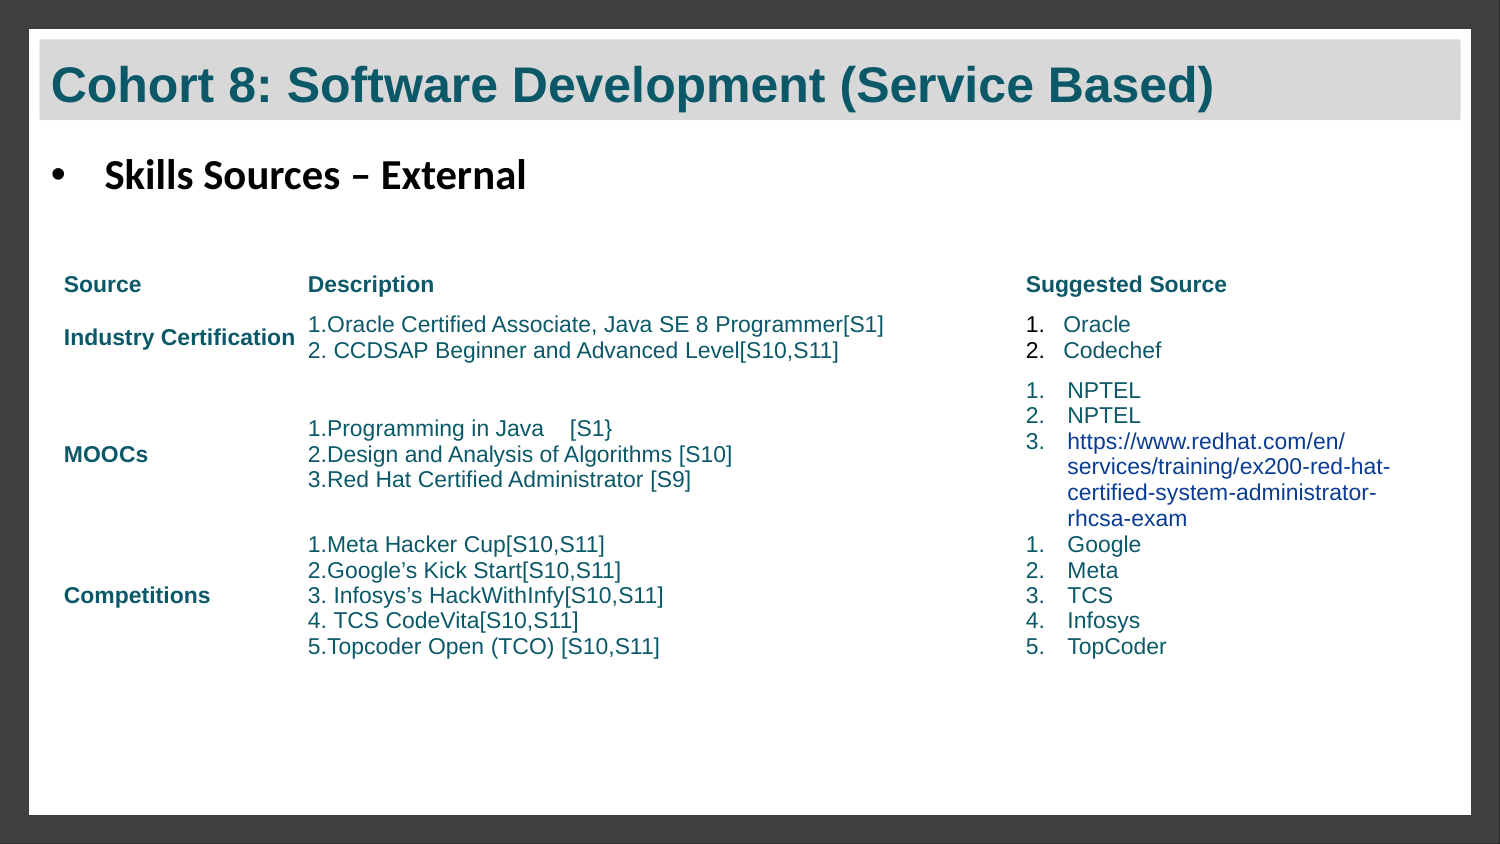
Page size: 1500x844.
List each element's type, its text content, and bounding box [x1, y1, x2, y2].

text_box [39, 121, 1461, 805]
table_cell Oracle Codechef [1025, 297, 1400, 377]
title Cohort 8: Software Development (Service Based) [39, 39, 1461, 44]
table_header Source [63, 270, 307, 297]
table_header Suggested Source [1025, 270, 1400, 297]
text_box Cohort 8: Software Development (Service Based) [39, 44, 1461, 121]
table_header Description [307, 270, 1025, 297]
table_cell Competitions [63, 531, 307, 659]
table_cell Meta Hacker Cup[S10,S11] Google’s Kick Start[S10,S11] Infosys’s HackWithInfy[S10,S11] TCS CodeVita[S10,S11] Topcoder Open (TCO) [S10,S11] [307, 531, 1025, 659]
table_cell Programming in Java [S1} Design and Analysis of Algorithms [S10] Red Hat Certified Administrator [S9] [307, 377, 1025, 531]
table_cell Google Meta TCS Infosys TopCoder [1025, 531, 1400, 659]
table_cell NPTEL NPTEL https://www.redhat.com/en/services/training/ex200-red-hat-certified-system-administrator-rhcsa-exam [1025, 377, 1400, 531]
table_cell Oracle Certified Associate, Java SE 8 Programmer[S1] 2. CCDSAP Beginner and Advanced Level[S10,S11] [307, 297, 1025, 377]
table_cell MOOCs [63, 377, 307, 531]
table_cell Industry Certification [63, 297, 307, 377]
text_box Skills Sources – External [39, 147, 1334, 205]
text_box [0, 0, 1500, 844]
